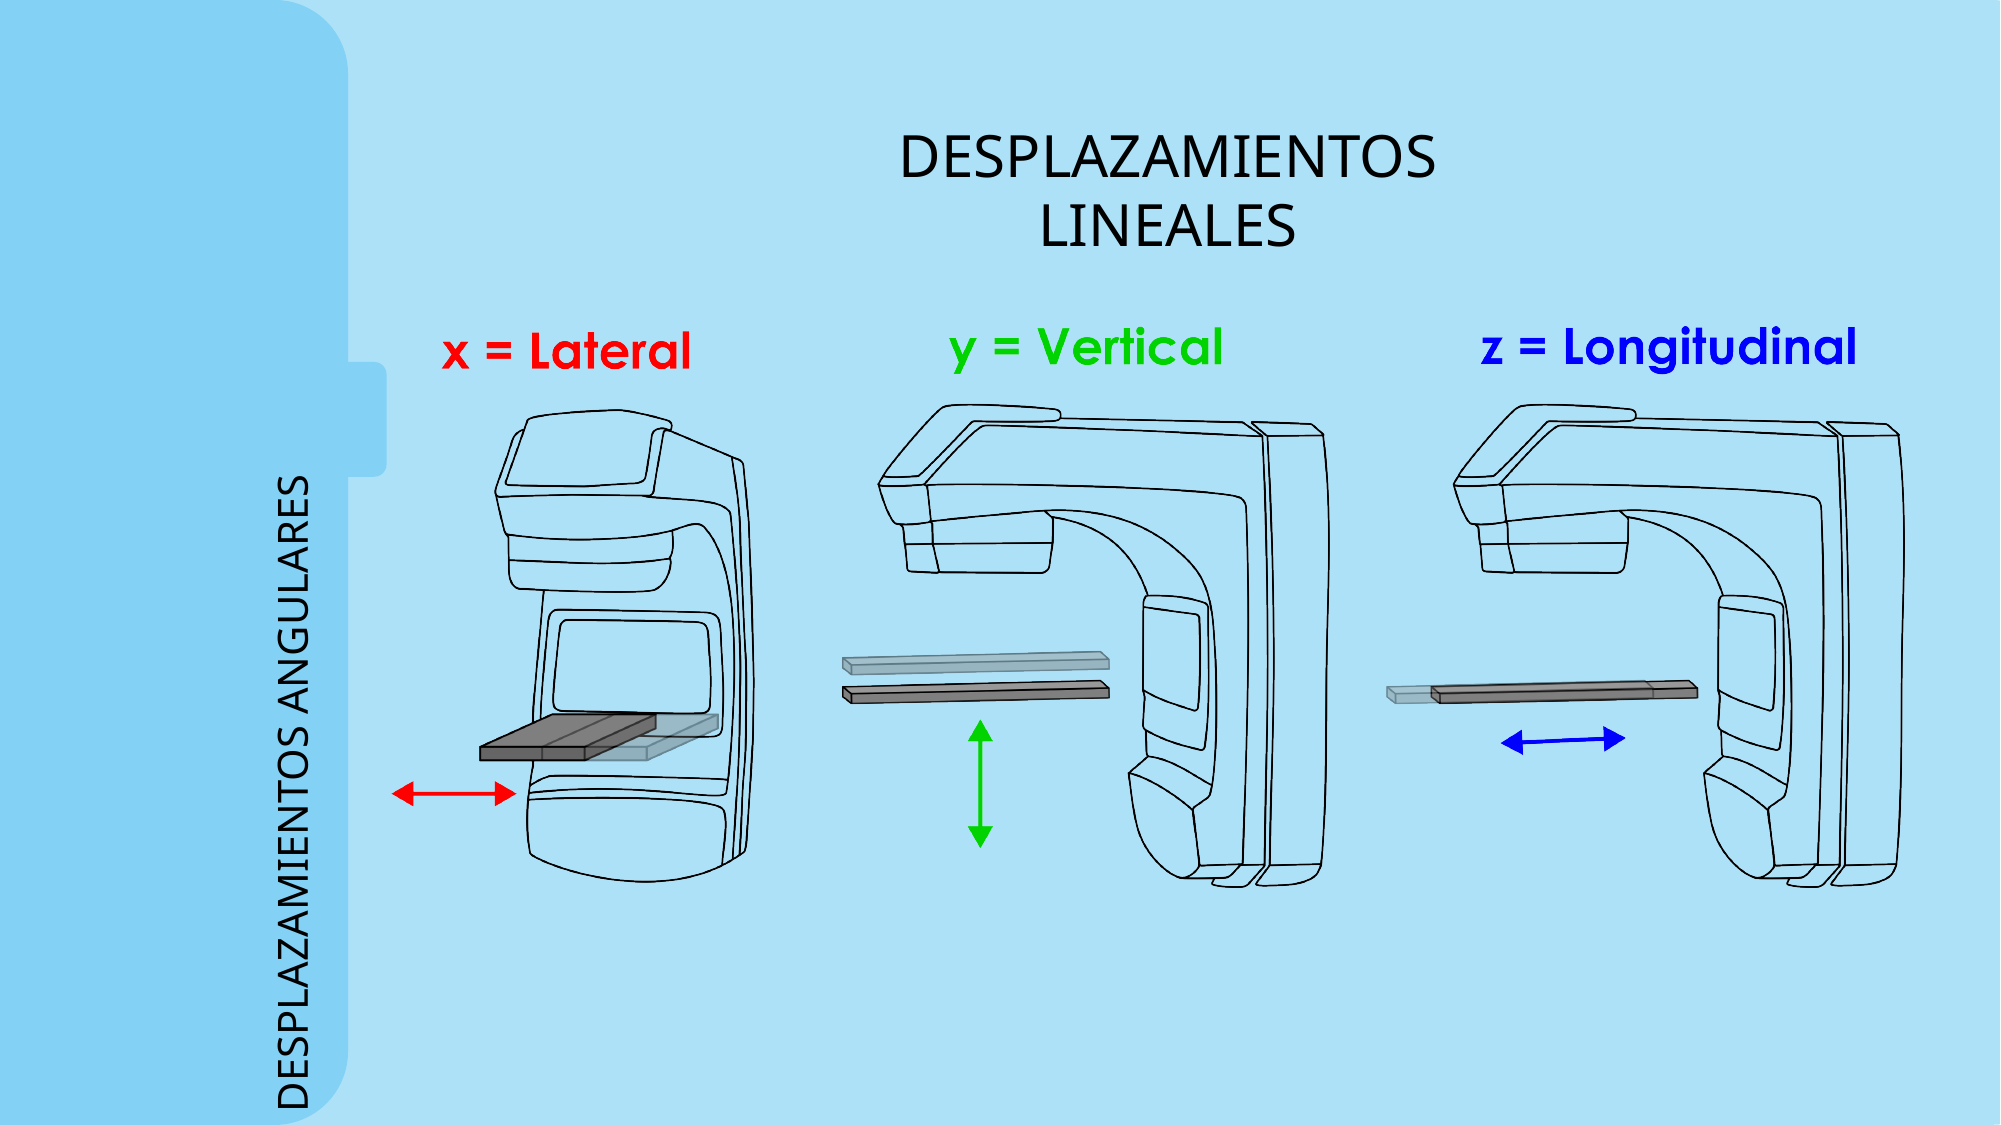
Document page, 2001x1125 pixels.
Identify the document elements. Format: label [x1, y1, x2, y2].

text_box [0, 0, 387, 1125]
picture [390, 325, 1906, 888]
text_box [390, 0, 2000, 1125]
